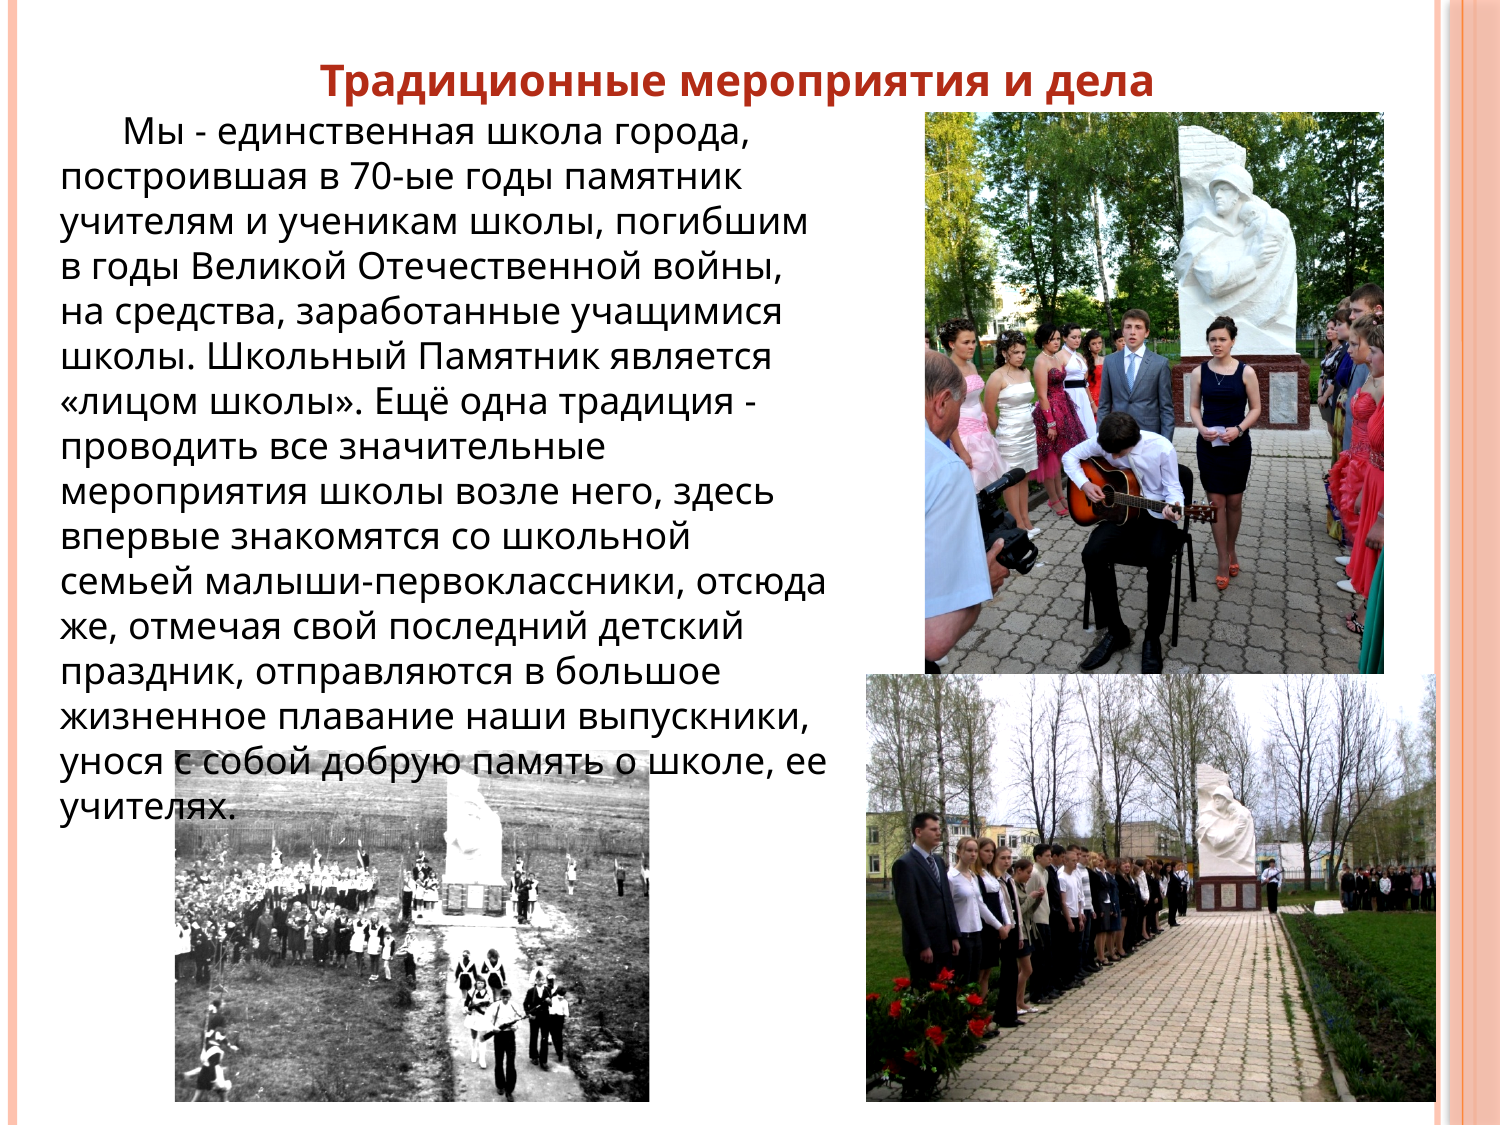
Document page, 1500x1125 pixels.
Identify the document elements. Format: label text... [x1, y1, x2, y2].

picture [174, 749, 650, 1103]
text_box Традиционные мероприятия и дела [75, 45, 1400, 113]
list Мы - единственная школа города, построившая в 70-ые годы памятник учителям и ученикам школы, погибшим в годы Великой Отечественной войны, на средства, заработанные учащимися школы. Школьный Памятник является «лицом школы». Ещё одна традиция - проводить все значительные мероприятия школы возле него, здесь впервые знакомятся со школьной семьей малыши-первоклассники, отсюда же, отмечая свой последний детский праздник, отправляются в большое жизненное плавание наши выпускники, унося с собой добрую память о школе, ее учителях. [0, 99, 850, 1075]
picture [866, 111, 1437, 1103]
